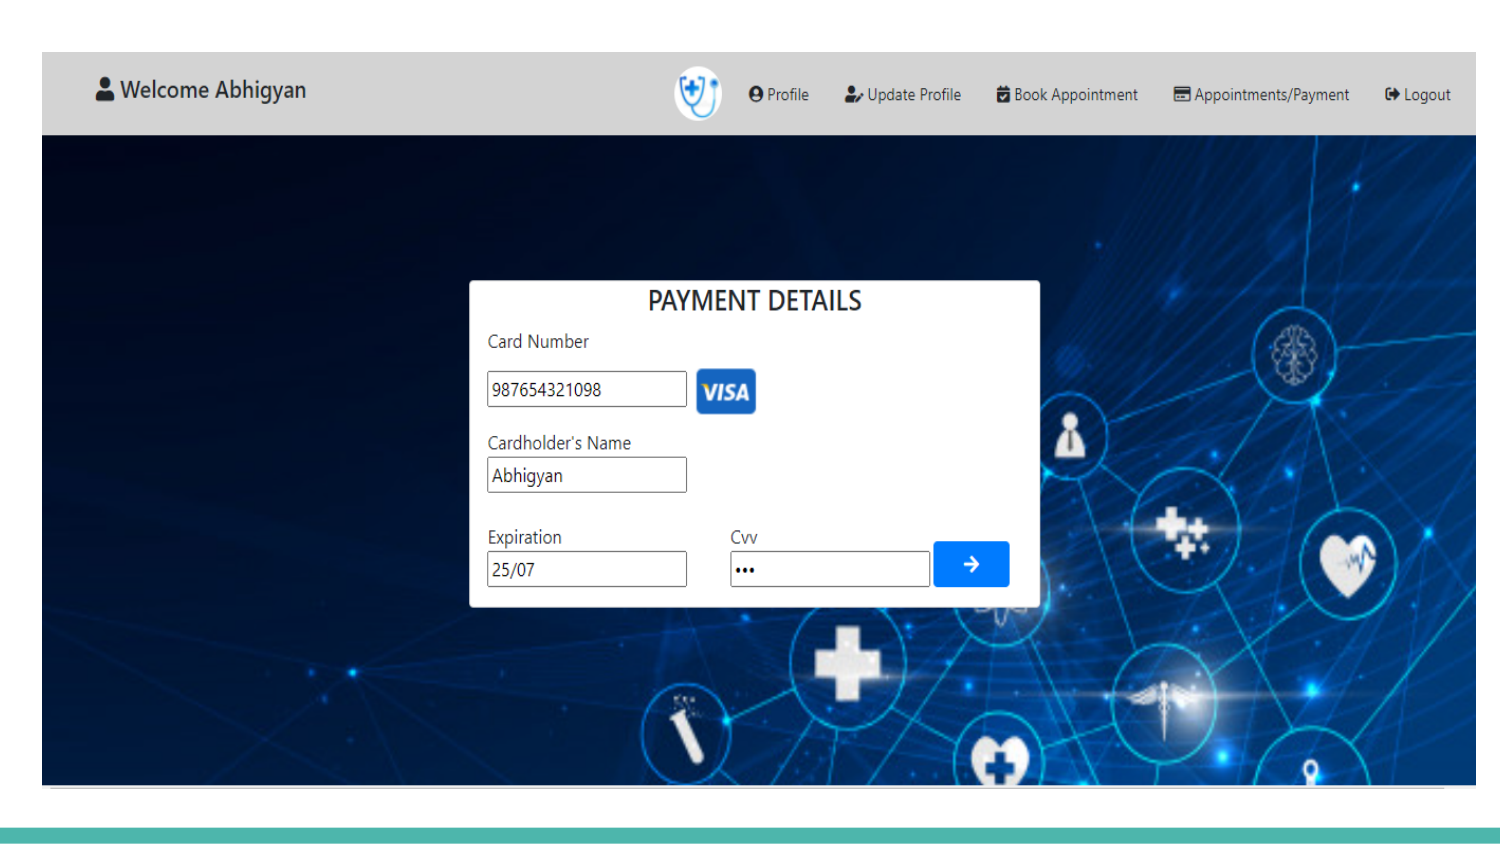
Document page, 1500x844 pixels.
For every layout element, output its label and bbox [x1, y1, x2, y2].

picture [42, 52, 1476, 790]
